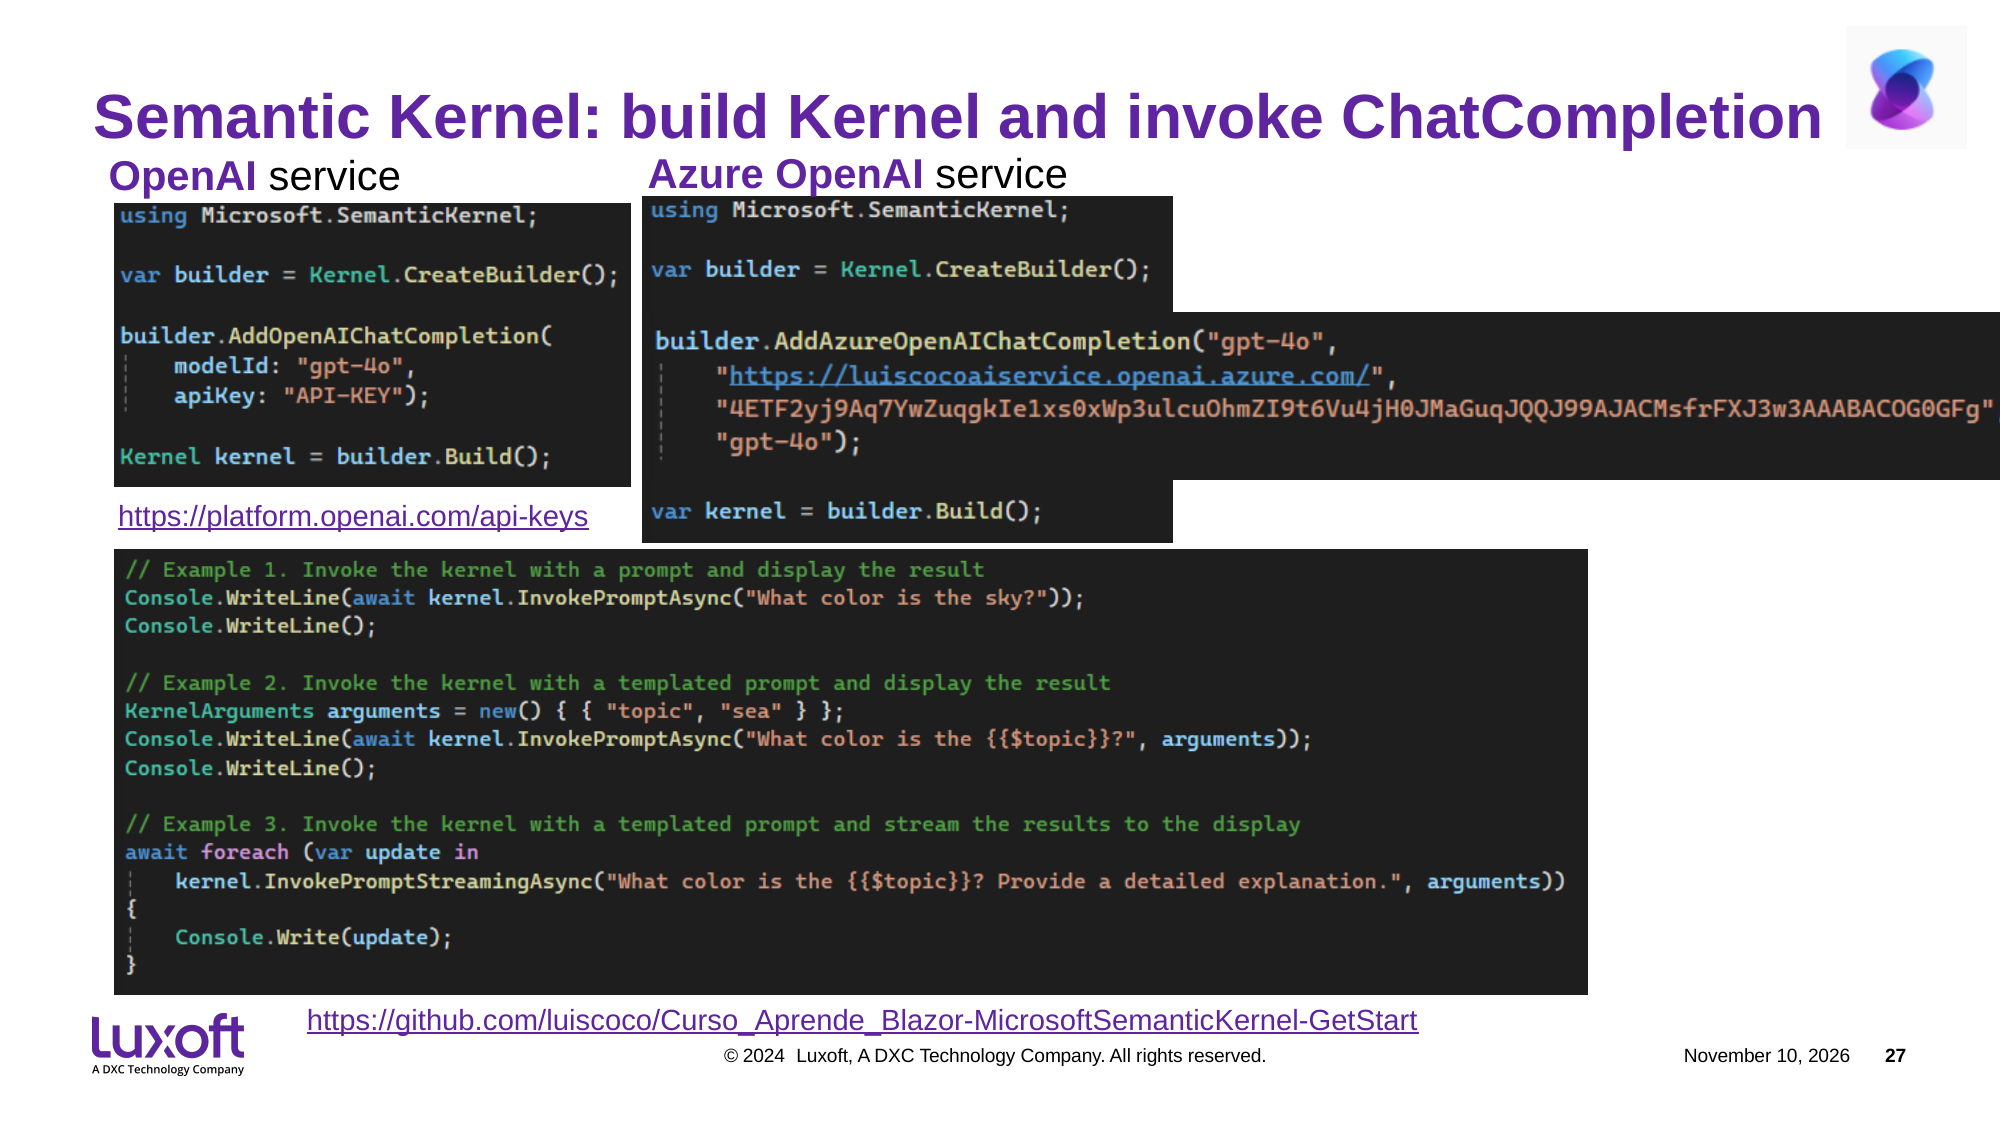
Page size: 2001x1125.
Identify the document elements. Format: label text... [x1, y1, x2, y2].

picture [92, 1013, 244, 1076]
title Semantic Kernel: build Kernel and invoke ChatCompletion [93, 87, 1907, 188]
text_box https://github.com/luiscoco/Curso_Aprende_Blazor-MicrosoftSemanticKernel-GetStart [292, 995, 1492, 1044]
text_box Azure OpenAI service [632, 145, 1091, 205]
picture [1845, 26, 1967, 149]
picture [114, 203, 631, 487]
text_box OpenAI service [93, 147, 417, 207]
picture [642, 196, 2000, 543]
text_box https://platform.openai.com/api-keys [103, 490, 633, 540]
picture [114, 549, 1588, 995]
